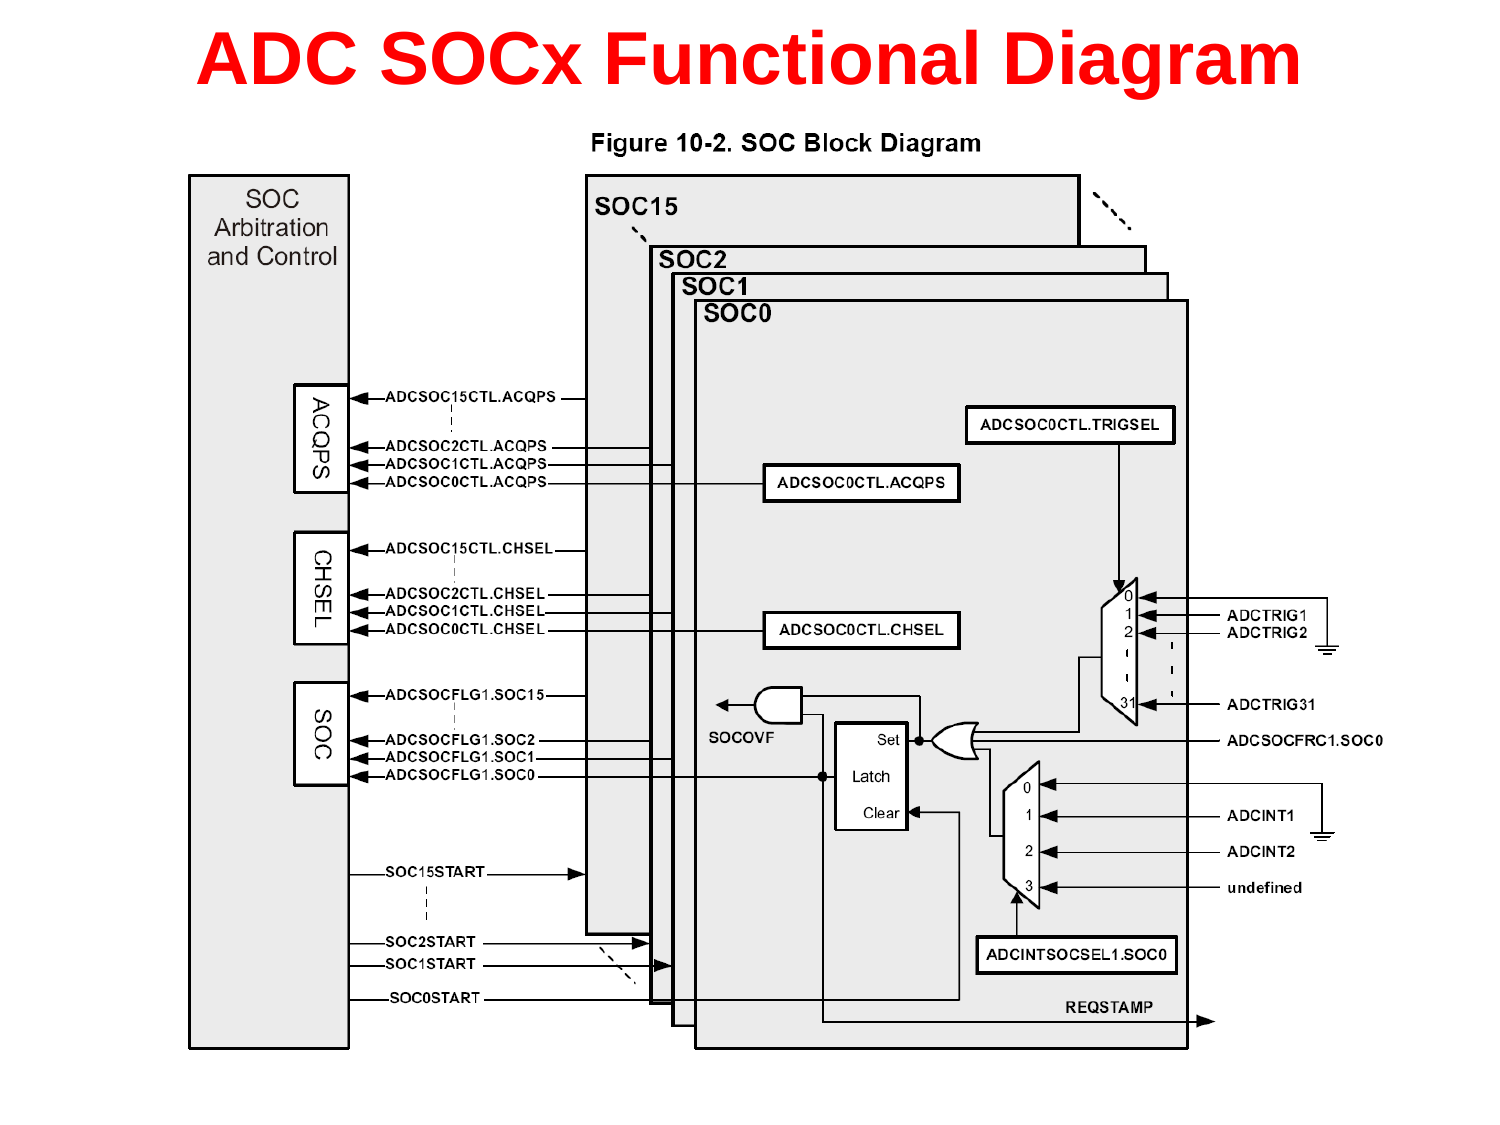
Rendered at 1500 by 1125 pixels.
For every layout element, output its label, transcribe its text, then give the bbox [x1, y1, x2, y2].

title ADC SOCx Functional Diagram [0, 2, 1500, 103]
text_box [166, 117, 1390, 1059]
